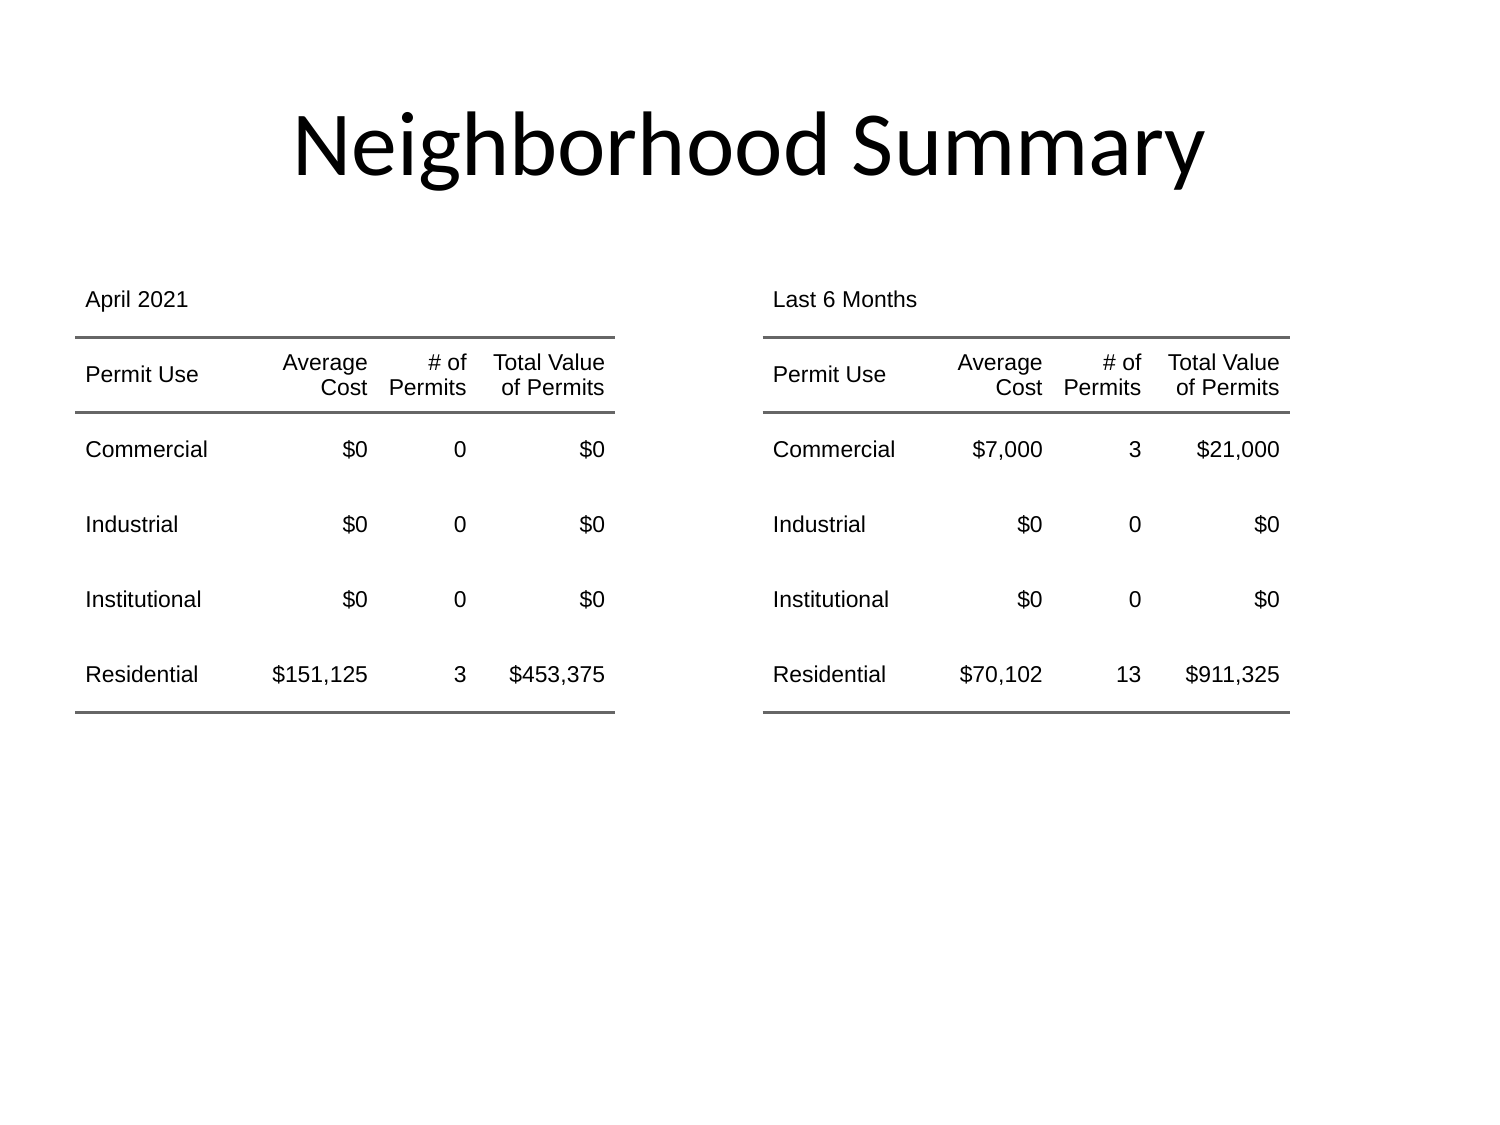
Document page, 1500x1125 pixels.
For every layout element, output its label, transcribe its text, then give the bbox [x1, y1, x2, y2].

table_cell $0 [477, 414, 615, 488]
table_cell 0 [1053, 488, 1152, 563]
table_cell 3 [378, 638, 477, 711]
table_cell $453,375 [477, 638, 615, 711]
table_cell $0 [928, 563, 1053, 638]
table_cell Permit Use [763, 339, 928, 411]
table_cell Industrial [763, 488, 928, 563]
table_cell $0 [1152, 563, 1290, 638]
table_cell 0 [378, 563, 477, 638]
table_cell $0 [240, 414, 378, 488]
table_cell 13 [1053, 638, 1152, 711]
table_cell Institutional [763, 563, 928, 638]
table_cell Commercial [763, 414, 928, 488]
table_header Last 6 Months [763, 262, 1290, 336]
table_cell $70,102 [928, 638, 1053, 711]
table_cell $0 [477, 563, 615, 638]
table_cell $0 [240, 563, 378, 638]
table_cell Residential [763, 638, 928, 711]
table_cell Average Cost [240, 339, 378, 411]
title Neighborhood Summary [75, 45, 1425, 233]
table_cell Total Value of Permits [1152, 339, 1290, 411]
table_cell $0 [240, 488, 378, 563]
table_cell Total Value of Permits [477, 339, 615, 411]
table_cell Institutional [75, 563, 240, 638]
table_cell 0 [378, 488, 477, 563]
table_cell # of Permits [1053, 339, 1152, 411]
table_cell Residential [75, 638, 240, 711]
table_header April 2021 [75, 262, 615, 336]
table_cell 3 [1053, 414, 1152, 488]
table_cell Average Cost [928, 339, 1053, 411]
table_cell Permit Use [75, 339, 240, 411]
table_cell 0 [378, 414, 477, 488]
table_cell # of Permits [378, 339, 477, 411]
table_cell Industrial [75, 488, 240, 563]
table_cell $0 [477, 488, 615, 563]
table_cell $0 [1152, 488, 1290, 563]
table_cell $151,125 [240, 638, 378, 711]
table_cell $7,000 [928, 414, 1053, 488]
table_cell $0 [928, 488, 1053, 563]
table_cell $21,000 [1152, 414, 1290, 488]
table_cell 0 [1053, 563, 1152, 638]
table_cell Commercial [75, 414, 240, 488]
table_cell $911,325 [1152, 638, 1290, 711]
